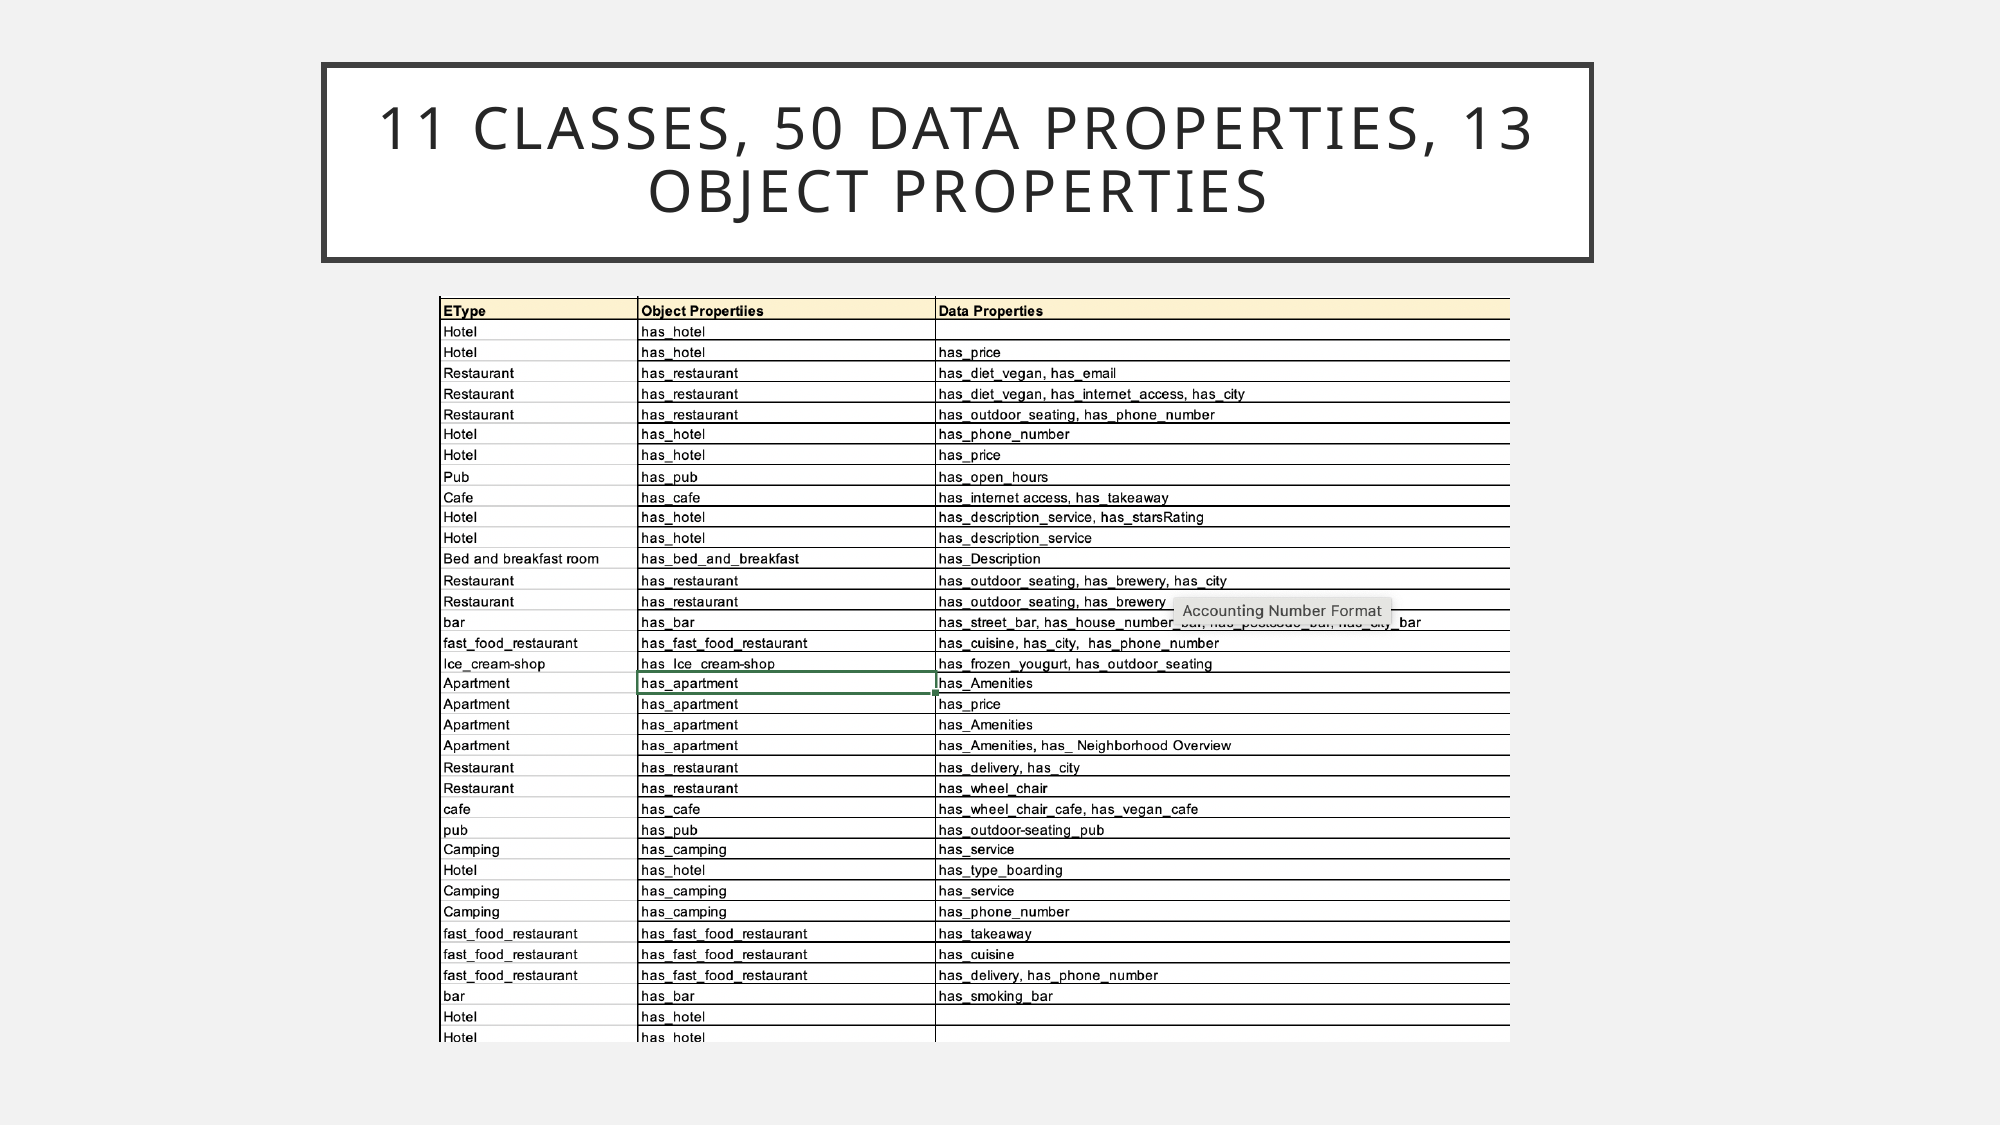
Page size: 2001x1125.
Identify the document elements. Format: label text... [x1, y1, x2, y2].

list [439, 296, 1510, 1042]
title 11 classes, 50 data properties, 13 object properties [321, 62, 1594, 263]
